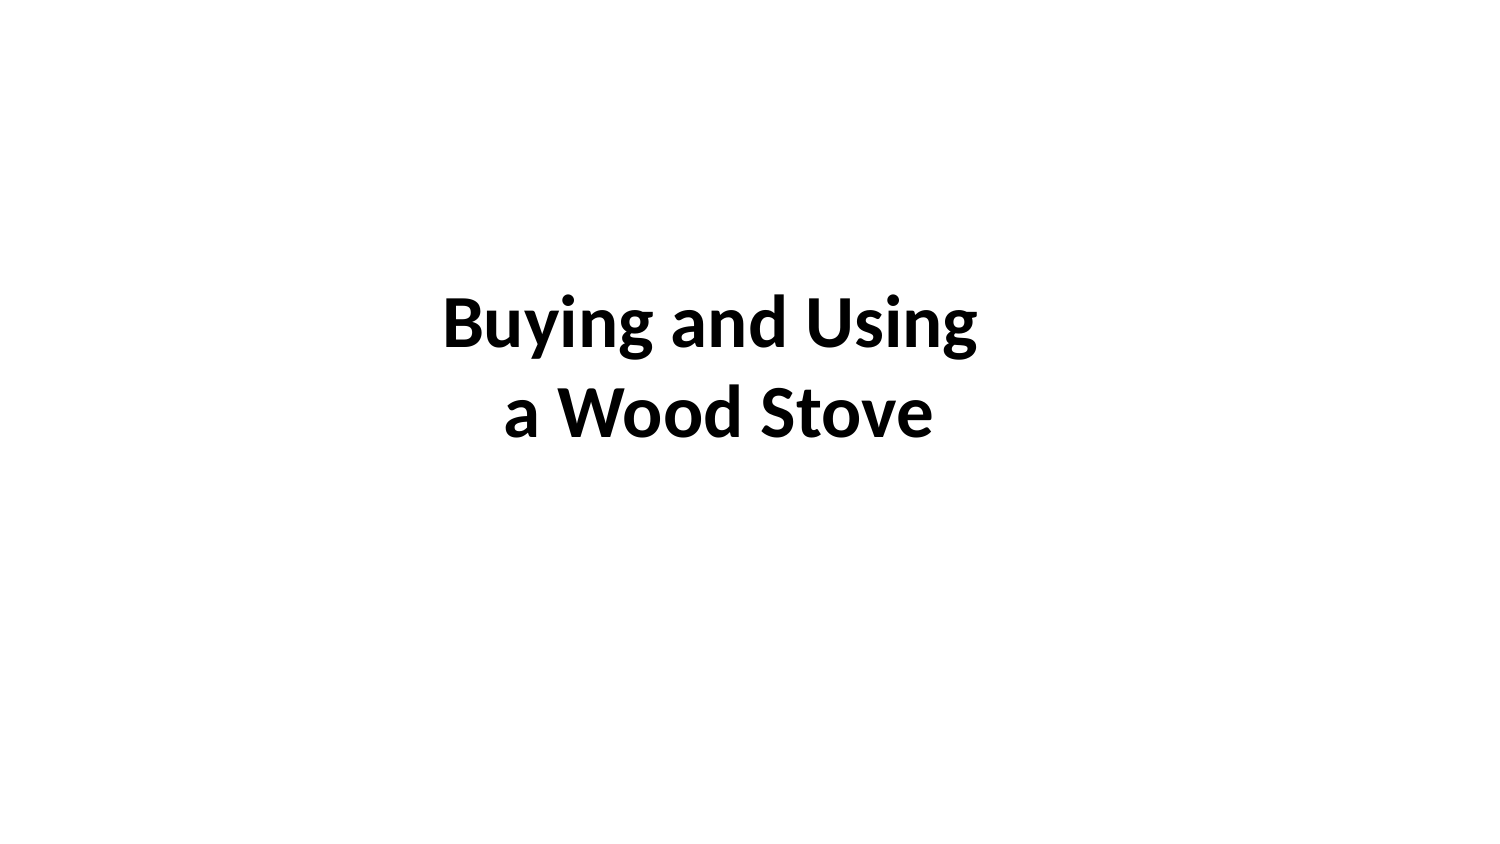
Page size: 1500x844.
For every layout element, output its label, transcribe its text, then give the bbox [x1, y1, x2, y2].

text_box Buying and Using a Wood Stove [399, 265, 1039, 460]
